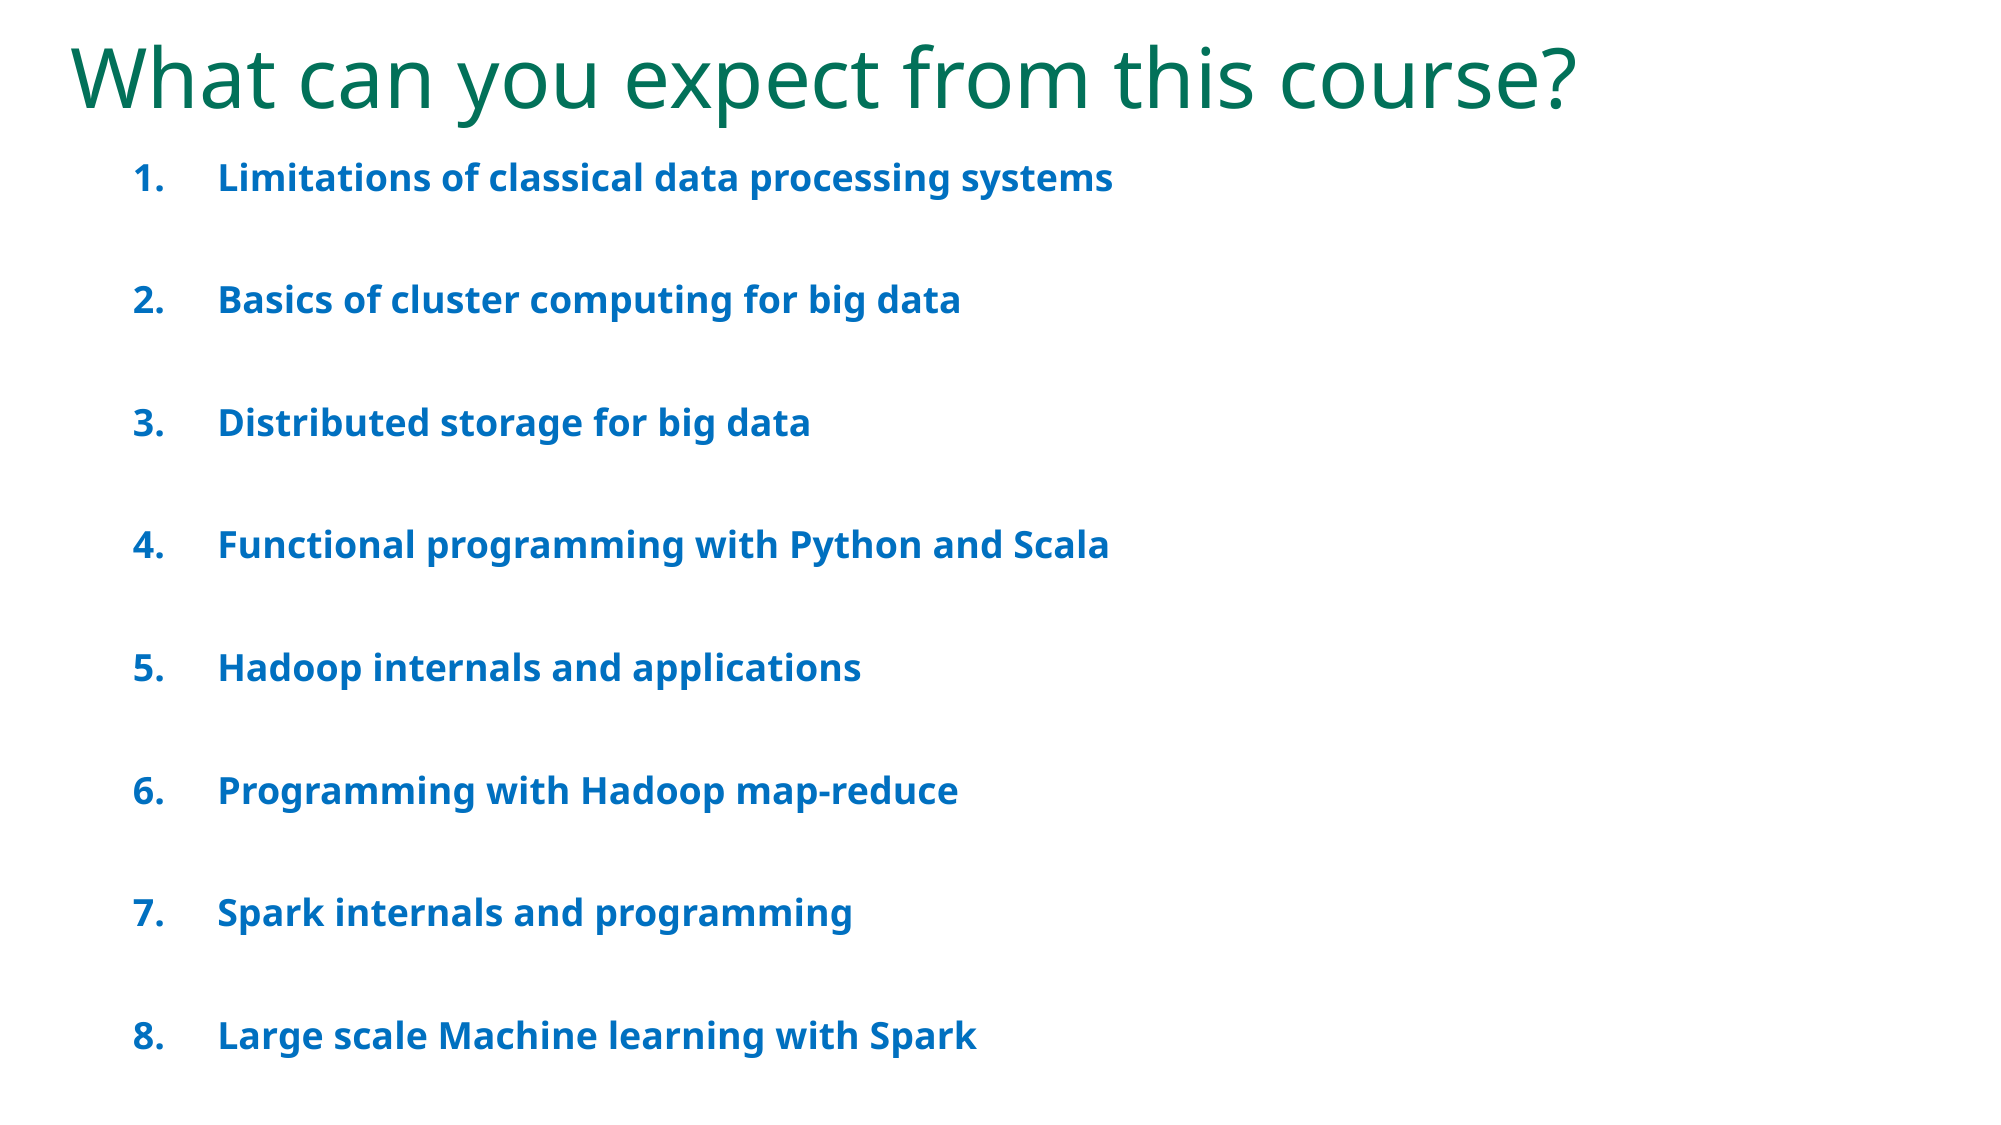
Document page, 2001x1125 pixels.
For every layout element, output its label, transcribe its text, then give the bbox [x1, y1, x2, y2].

title What can you expect from this course? [55, 22, 1781, 143]
list Limitations of classical data processing systems Basics of cluster computing for big data Distributed storage for big data Functional programming with Python and Scala Hadoop internals and applications Programming with Hadoop map-reduce Spark internals and programming Large scale Machine learning with Spark [117, 151, 1843, 1088]
